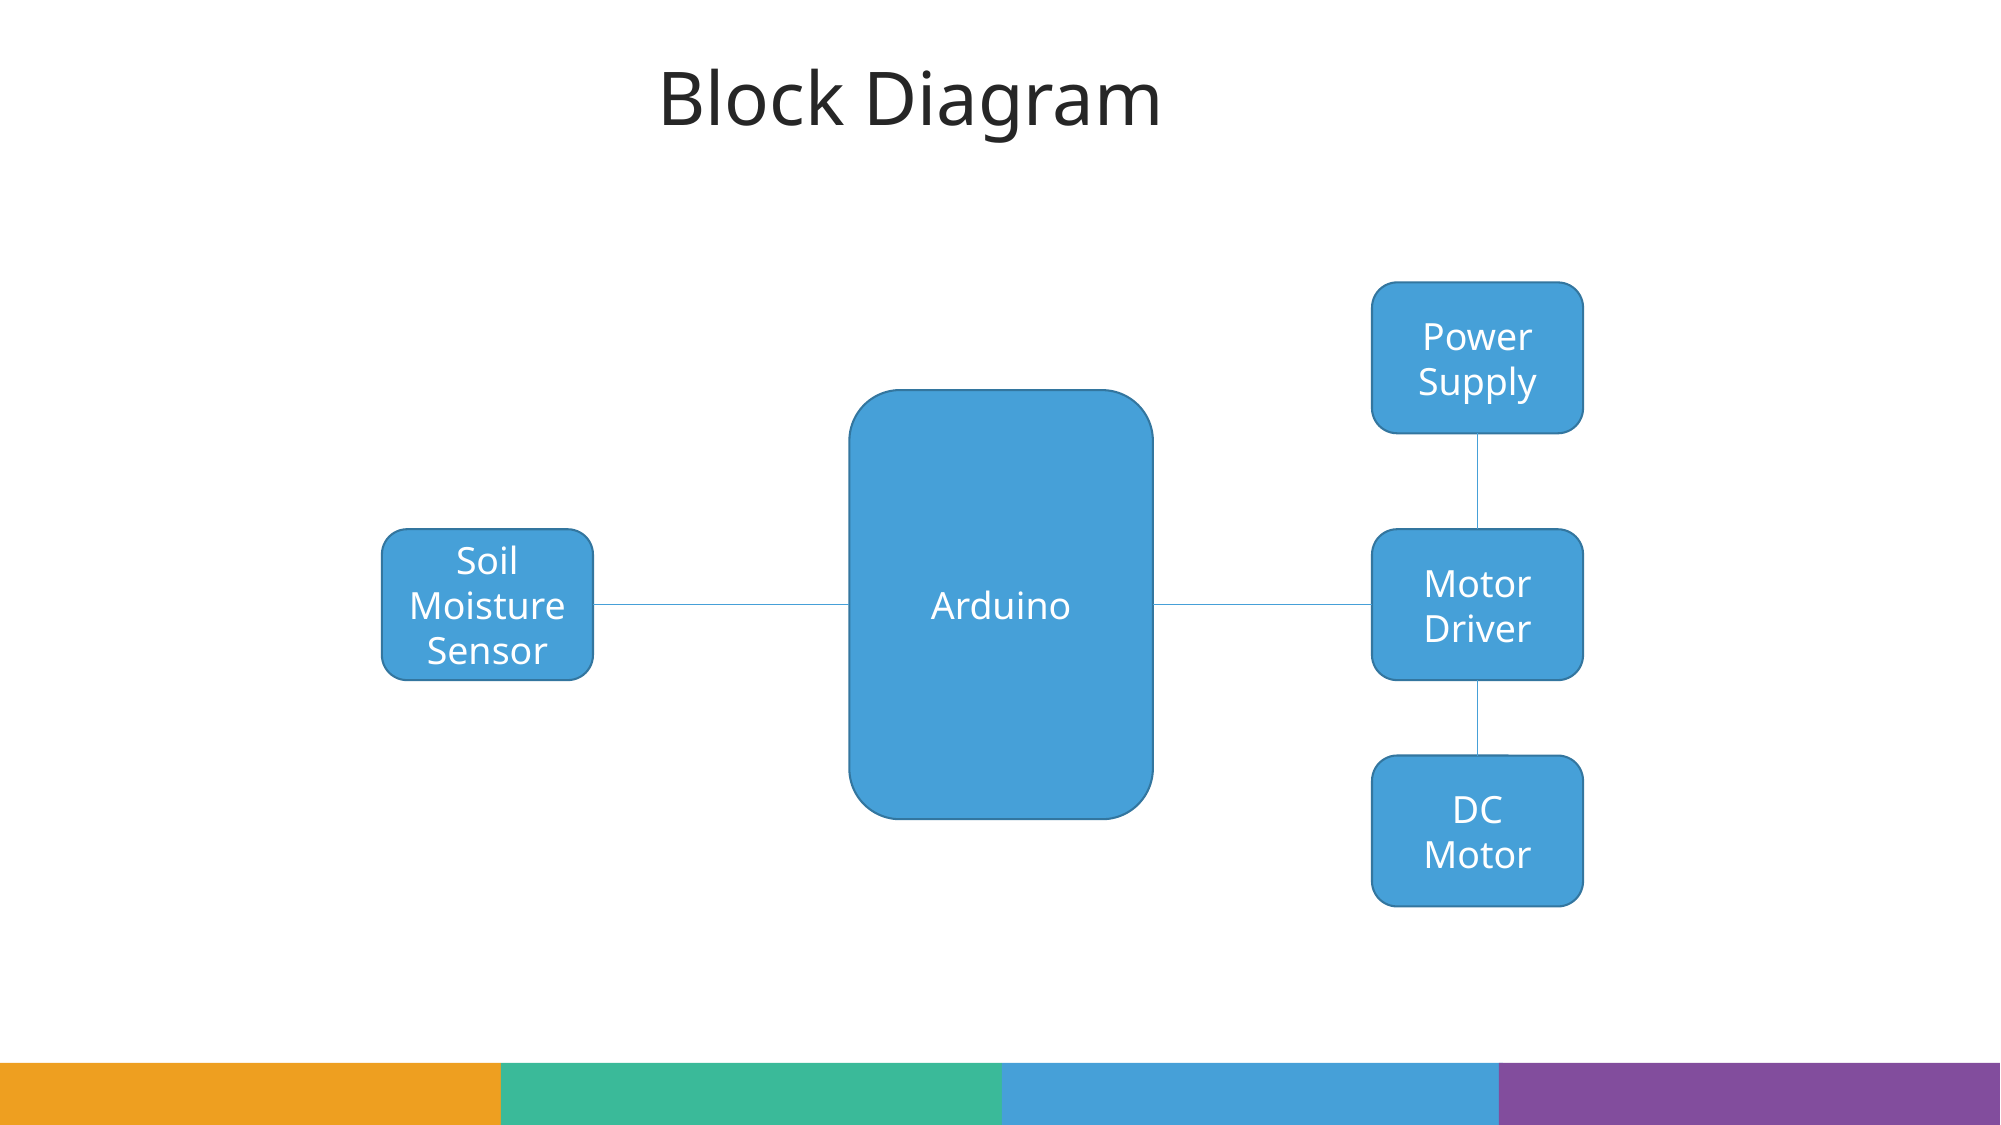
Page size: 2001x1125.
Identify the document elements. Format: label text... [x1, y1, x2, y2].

title Block Diagram [642, 22, 1213, 182]
text_box Soil Moisture Sensor [380, 528, 595, 682]
text_box Motor Driver [1370, 528, 1585, 682]
text_box Power Supply [1370, 281, 1585, 435]
text_box Arduino [848, 389, 1154, 821]
text_box DC Motor [1370, 754, 1585, 908]
